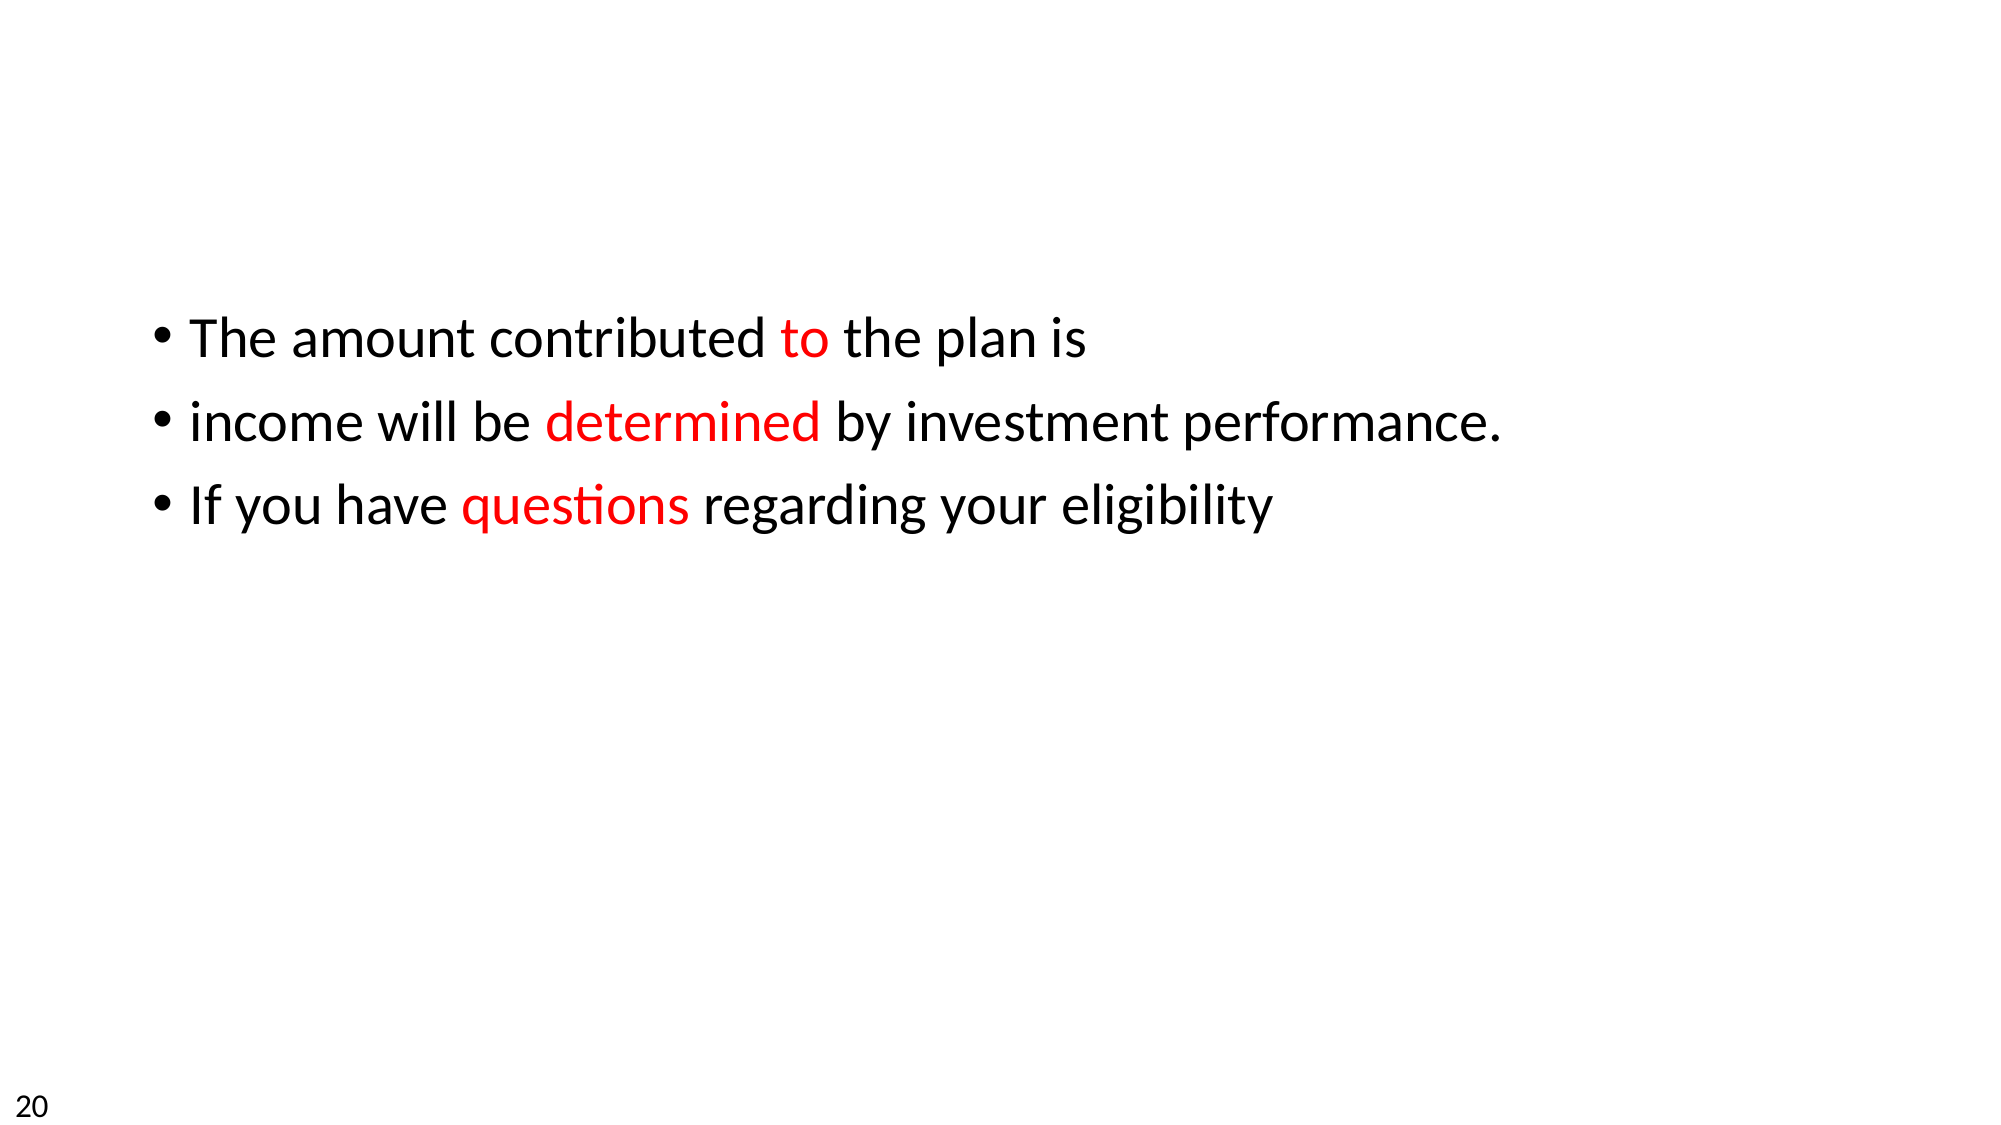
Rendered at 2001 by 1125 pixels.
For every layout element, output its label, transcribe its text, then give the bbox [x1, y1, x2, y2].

list The amount contributed to the plan is income will be determined by investment performance. If you have questions regarding your eligibility [137, 299, 1863, 1014]
